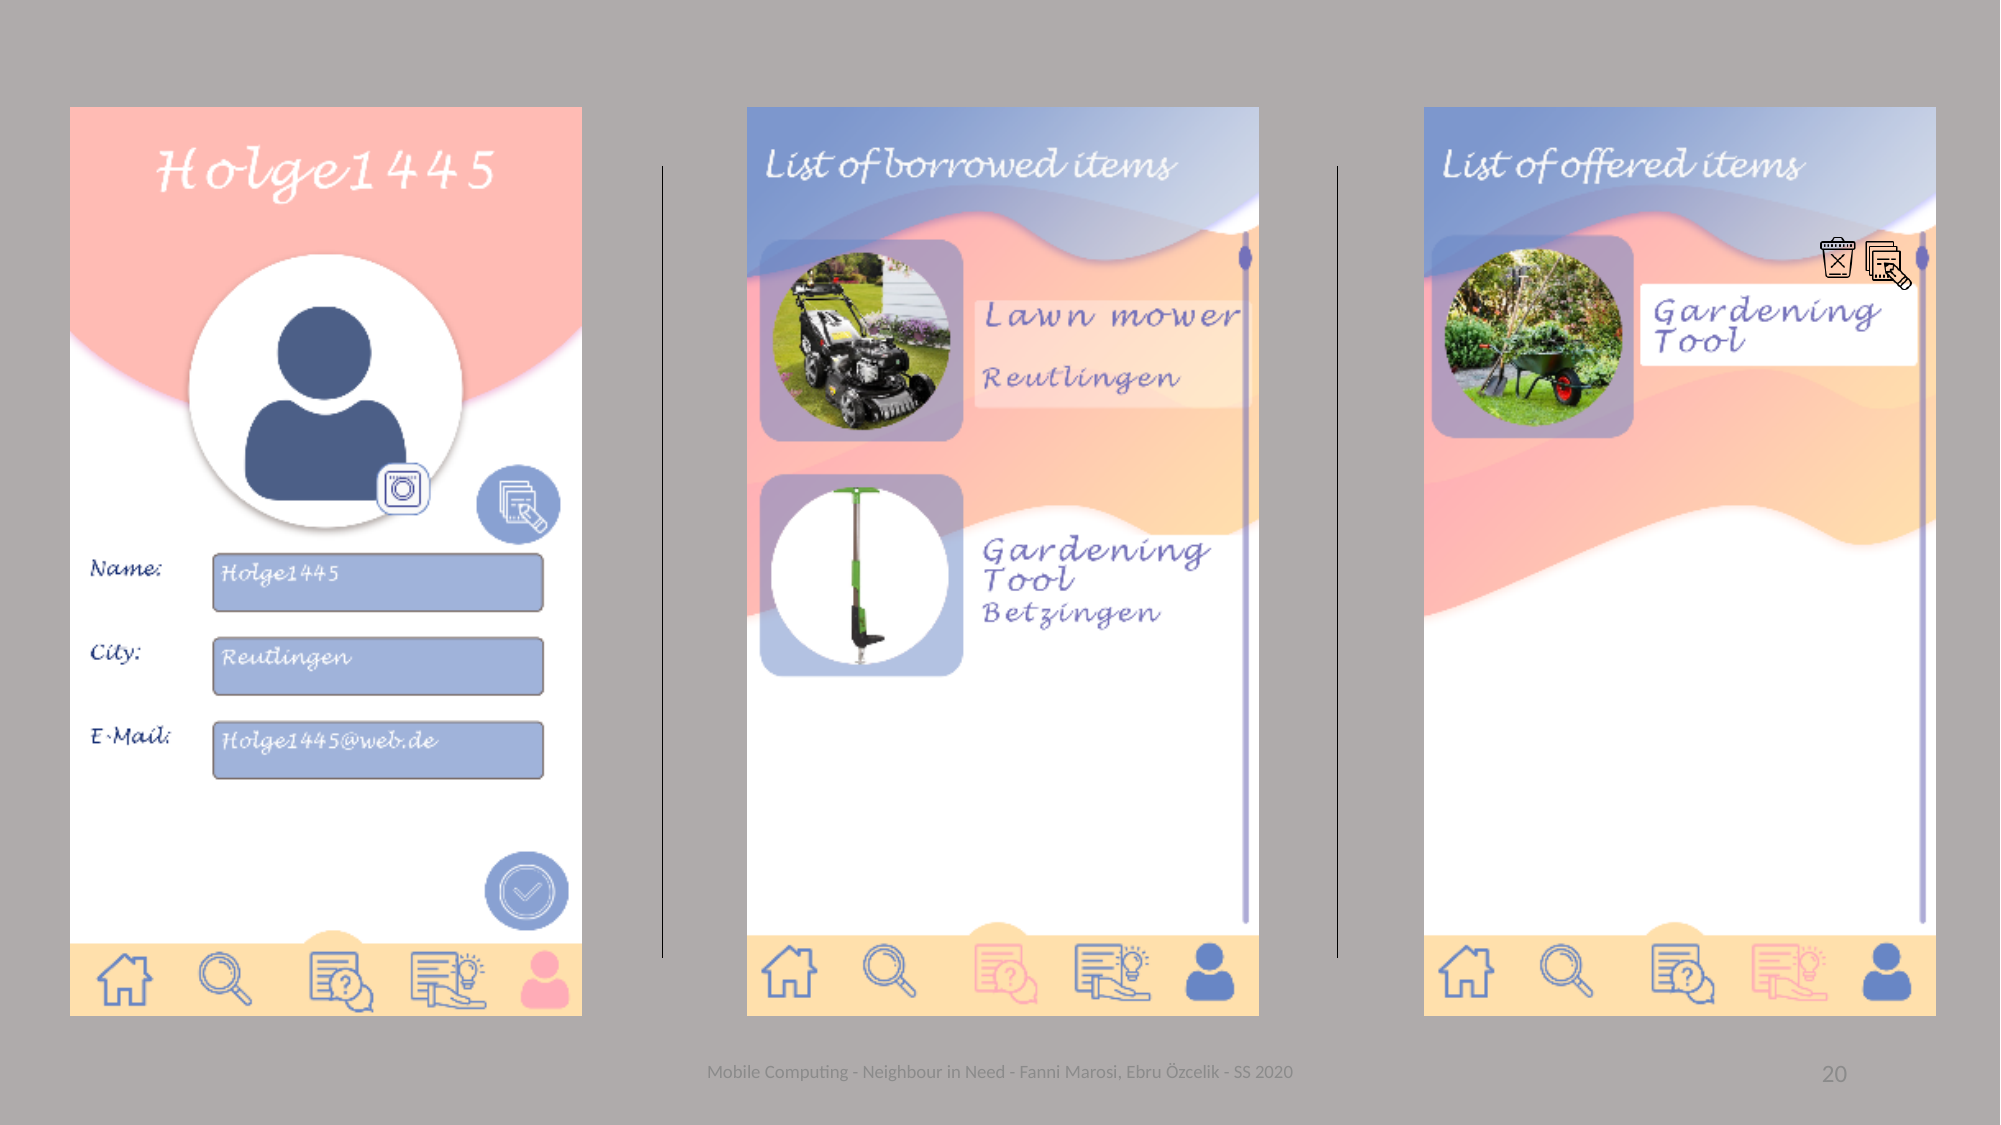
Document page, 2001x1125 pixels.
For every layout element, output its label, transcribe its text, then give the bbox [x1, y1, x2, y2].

footer Mobile Computing - Neighbour in Need - Fanni Marosi, Ebru Özcelik - SS 2020 [662, 1042, 1338, 1103]
picture [1424, 107, 1936, 1016]
picture [70, 107, 582, 1016]
slide_number 20 [1412, 1042, 1863, 1103]
picture [747, 107, 1259, 1016]
